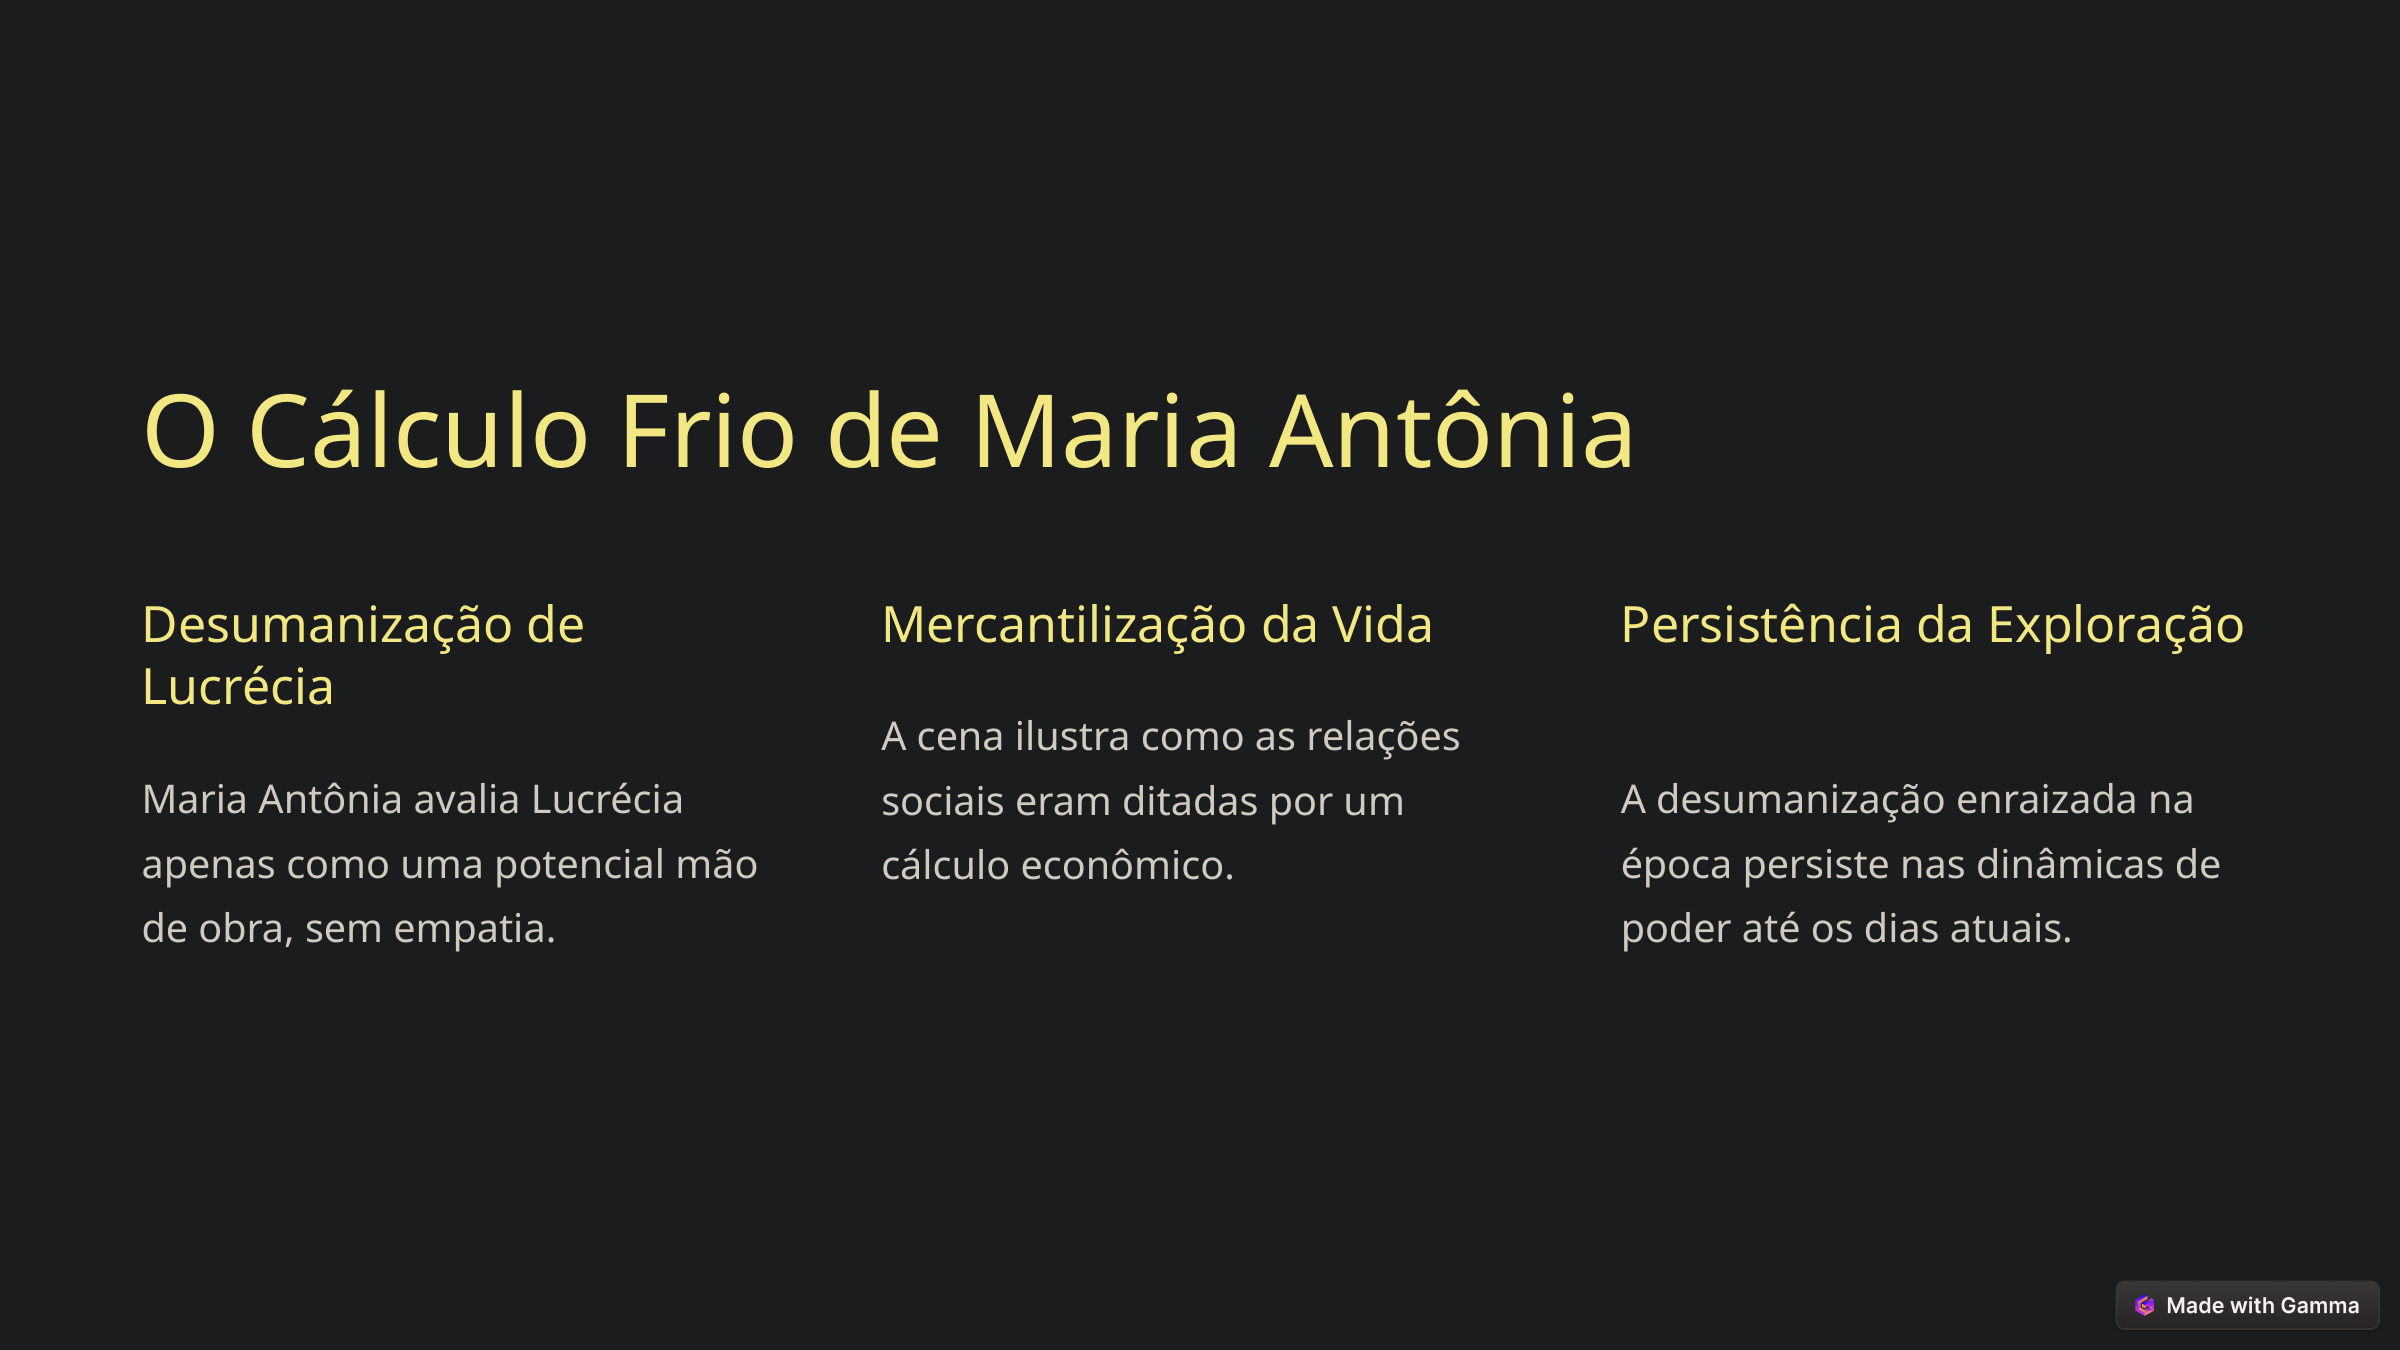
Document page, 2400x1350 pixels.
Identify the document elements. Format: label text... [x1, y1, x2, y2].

text_box Desumanização de Lucrécia [141, 589, 782, 717]
text_box A desumanização enraizada na época persiste nas dinâmicas de poder até os dias atuais. [1620, 756, 2261, 952]
text_box O Cálculo Frio de Maria Antônia [141, 362, 1718, 489]
picture [2106, 1271, 2389, 1339]
text_box A cena ilustra como as relações sociais eram ditadas por um cálculo econômico. [881, 693, 1521, 889]
text_box Persistência da Exploração [1620, 589, 2261, 717]
text_box Mercantilização da Vida [881, 589, 1469, 654]
text_box Maria Antônia avalia Lucrécia apenas como uma potencial mão de obra, sem empatia. [141, 756, 782, 952]
